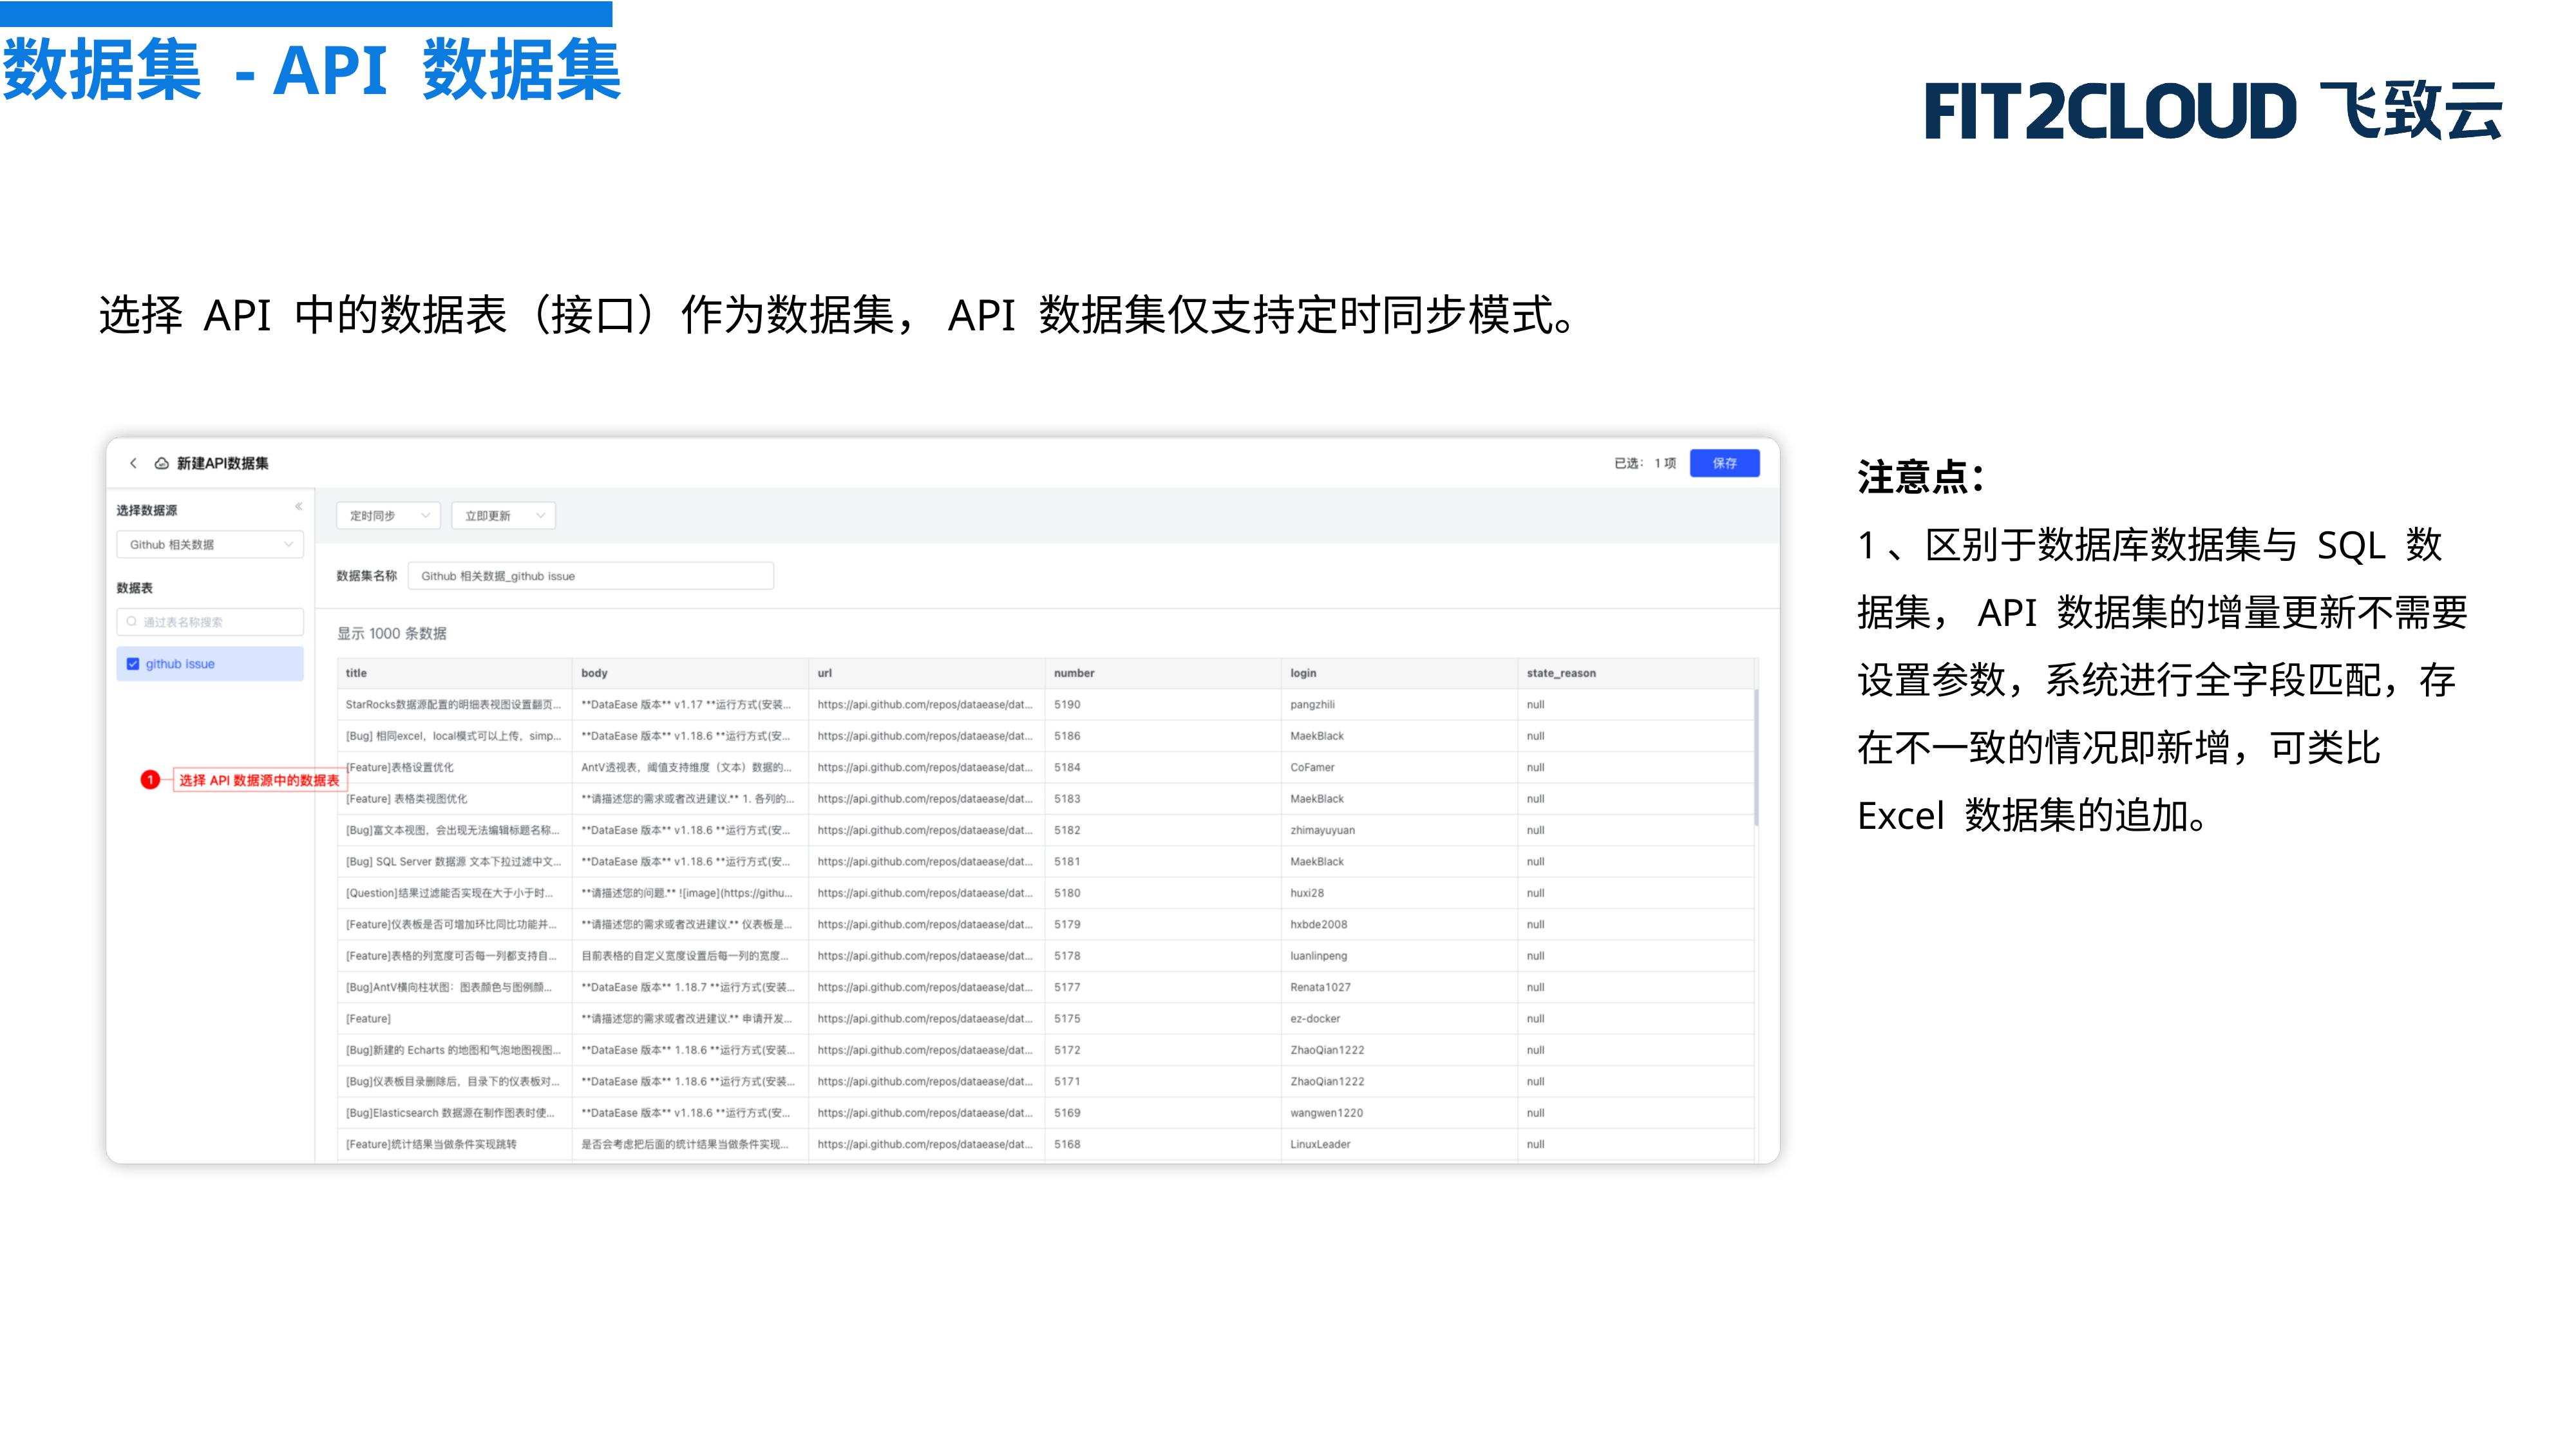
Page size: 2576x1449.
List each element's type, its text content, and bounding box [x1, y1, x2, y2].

text_box 选择 API 中的数据表（接口）作为数据集，API 数据集仅支持定时同步模式。 [90, 228, 2204, 346]
picture [90, 421, 1796, 1180]
text_box 数据集 - API 数据集 [1, 26, 687, 119]
picture [1926, 80, 2503, 140]
text_box 注意点： 1、区别于数据库数据集与 SQL 数据集，API 数据集的增量更新不需要设置参数，系统进行全字段匹配，存在不一致的情况即新增，可类比 Excel 数据集的追加。 [1849, 423, 2486, 844]
text_box [0, 1, 613, 27]
